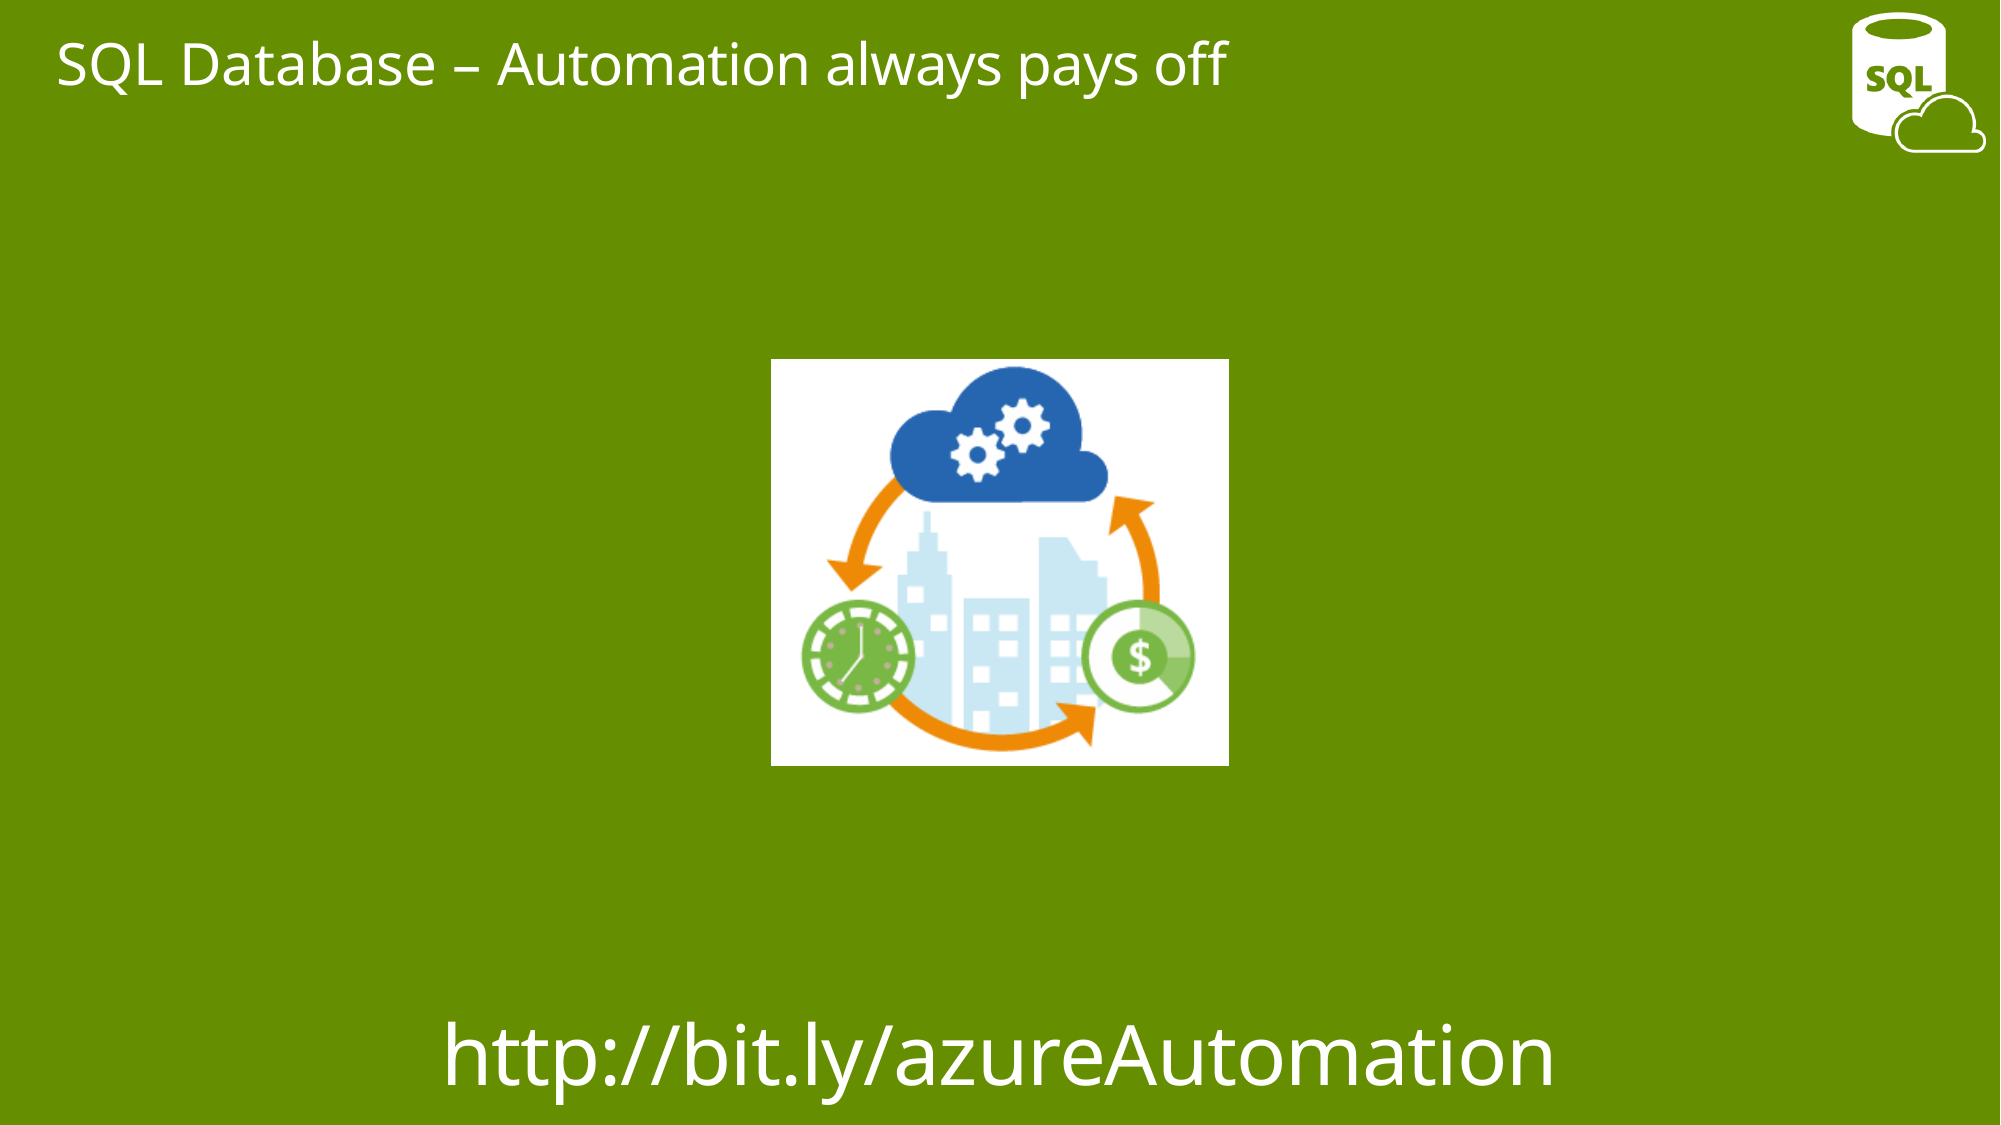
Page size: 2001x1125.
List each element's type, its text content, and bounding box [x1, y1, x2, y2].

picture [1851, 11, 1986, 153]
text_box SQL Database – Automation always pays off [0, 0, 2000, 134]
picture [771, 359, 1229, 766]
text_box http://bit.ly/azureAutomation [0, 991, 2000, 1125]
